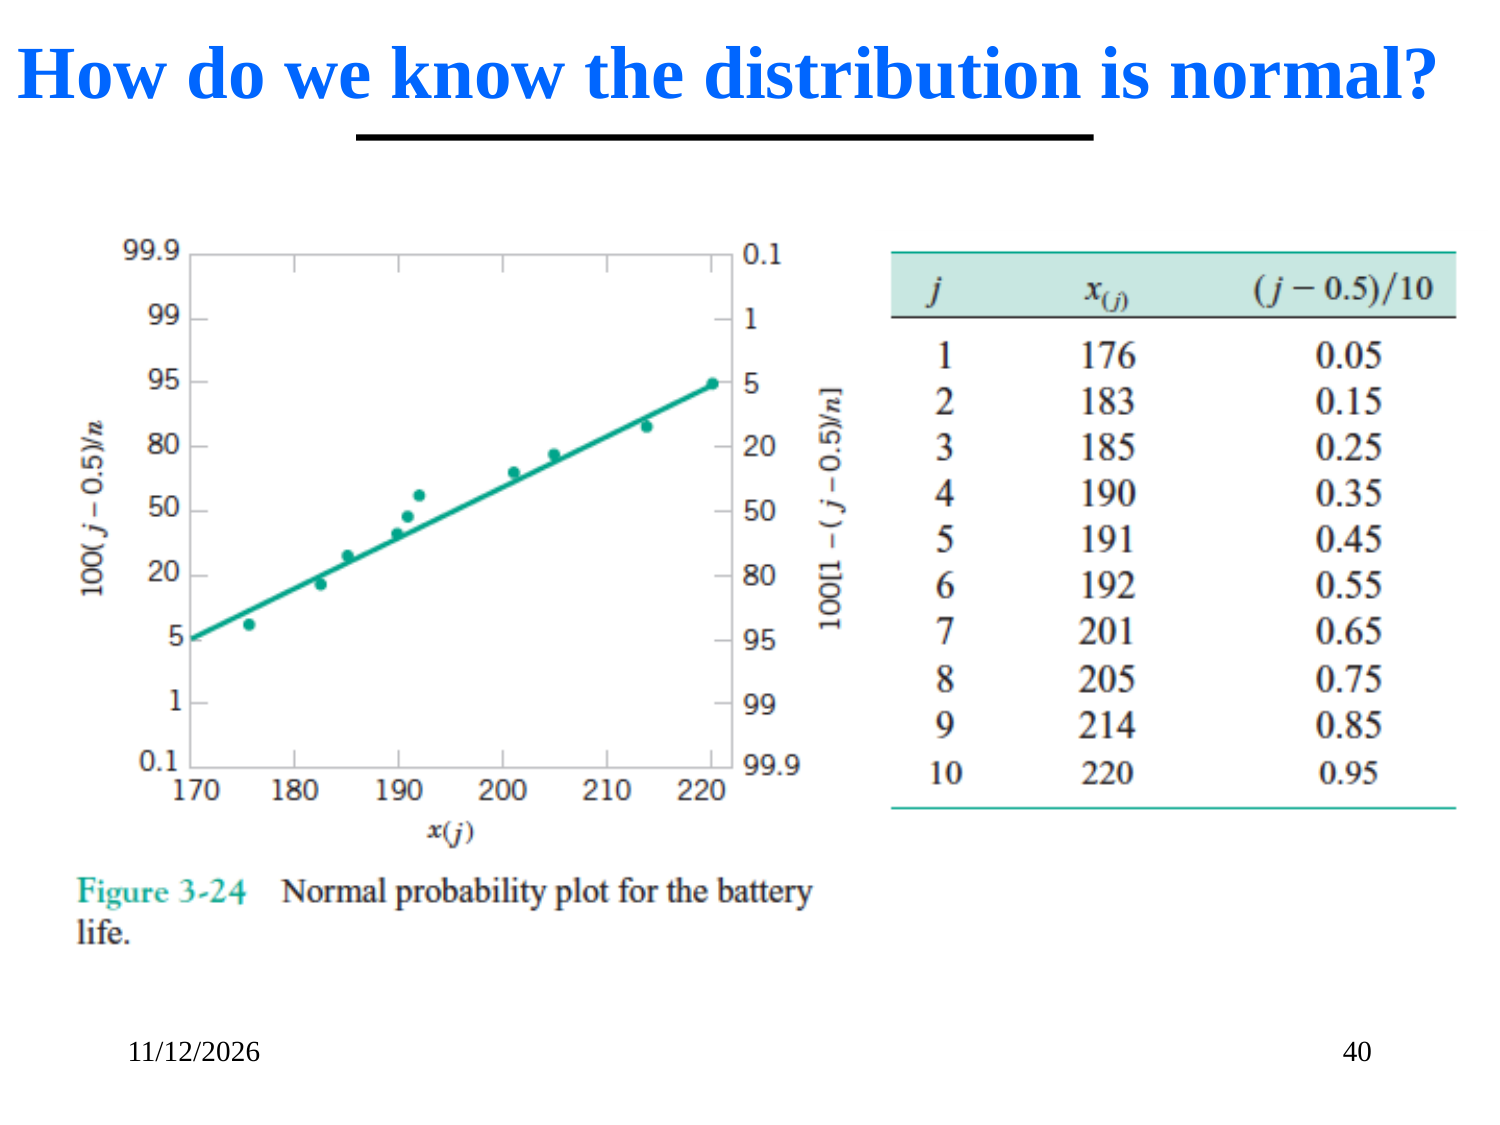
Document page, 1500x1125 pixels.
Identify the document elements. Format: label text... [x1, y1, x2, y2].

picture [0, 200, 1488, 981]
text_box How do we know the distribution is normal? [3, 0, 1500, 162]
slide_number 40 [1074, 1024, 1388, 1101]
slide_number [112, 1024, 426, 1101]
